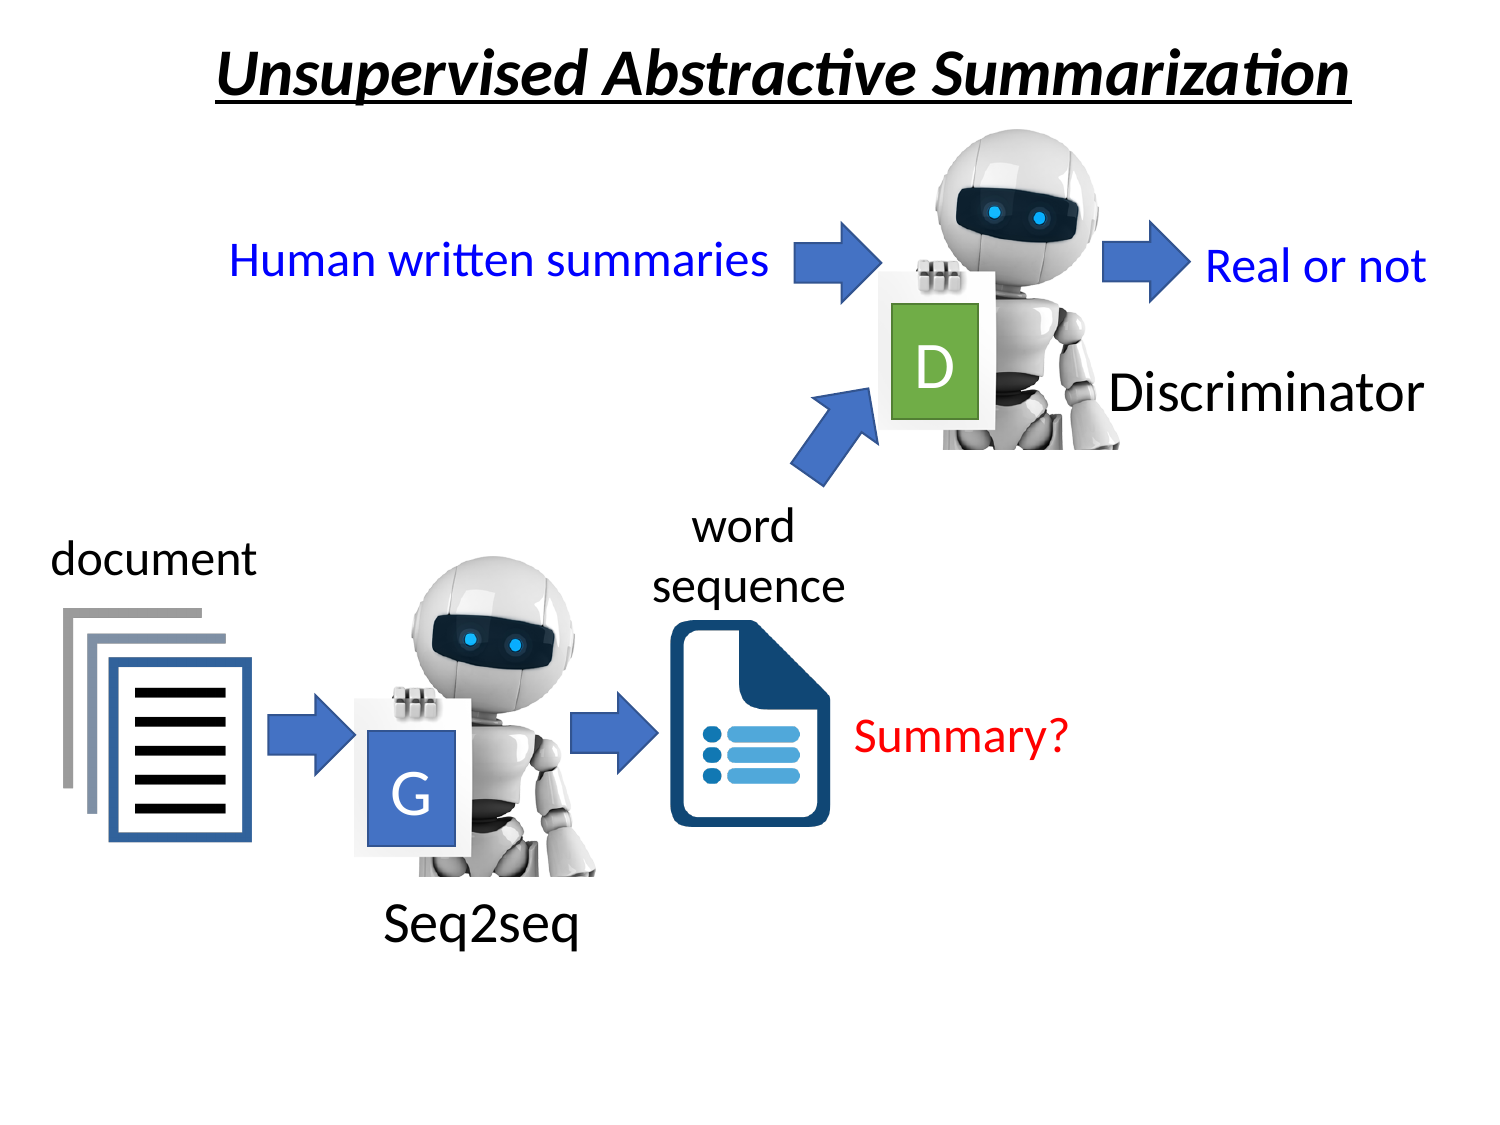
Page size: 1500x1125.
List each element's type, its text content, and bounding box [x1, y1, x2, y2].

text_box Unsupervised Abstractive Summarization [200, 21, 1368, 117]
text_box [874, 129, 1123, 450]
text_box [1123, 219, 1162, 304]
text_box Seq2seq [357, 876, 607, 962]
text_box [267, 692, 350, 777]
text_box Discriminator [1123, 345, 1457, 431]
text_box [350, 556, 599, 877]
text_box word sequence [625, 484, 874, 620]
text_box [599, 690, 650, 775]
text_box [789, 387, 874, 488]
text_box [816, 220, 874, 305]
text_box Human written summaries [182, 219, 816, 295]
text_box Summary? [850, 695, 1104, 770]
picture [60, 608, 255, 847]
text_box document [5, 518, 303, 594]
picture [650, 620, 850, 827]
text_box Real or not [1162, 225, 1470, 301]
